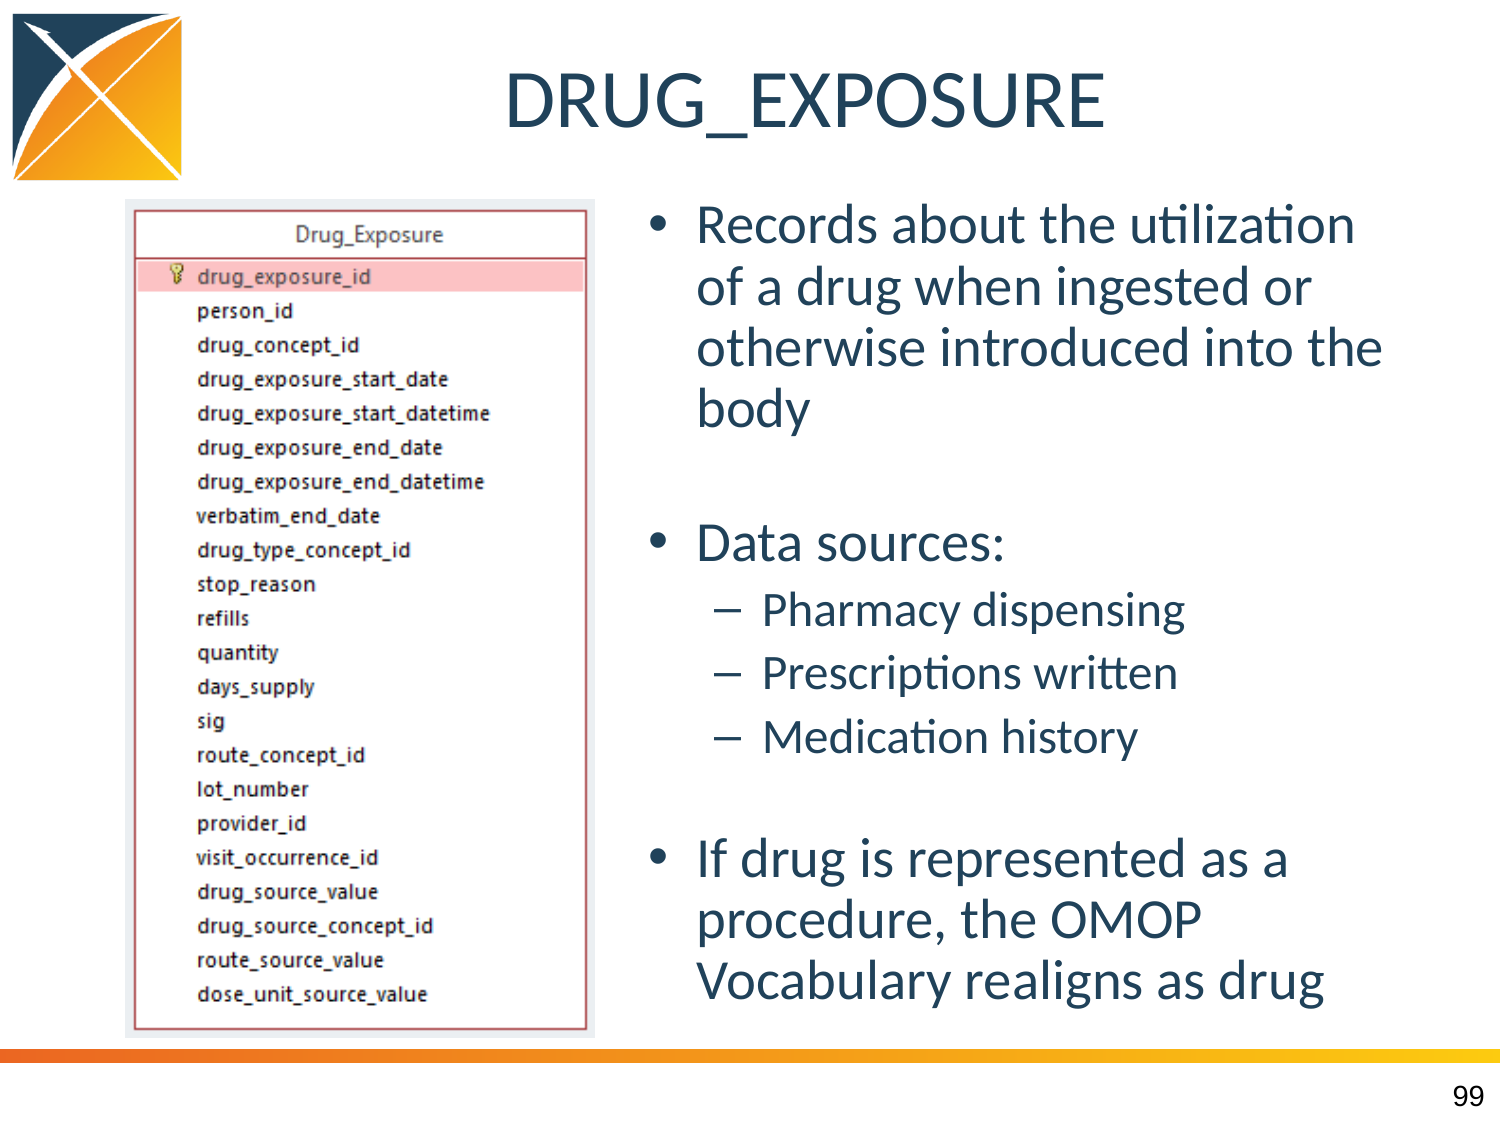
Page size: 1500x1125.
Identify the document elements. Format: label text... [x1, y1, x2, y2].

picture [0, 0, 596, 1038]
slide_number 99 [1149, 1065, 1500, 1125]
list Records about the utilization of a drug when ingested or otherwise introduced into the body Data sources: Pharmacy dispensing Prescriptions written Medication history If drug is represented as a procedure, the OMOP Vocabulary realigns as drug [624, 187, 1425, 1005]
title DRUG_EXPOSURE [187, 24, 1425, 163]
